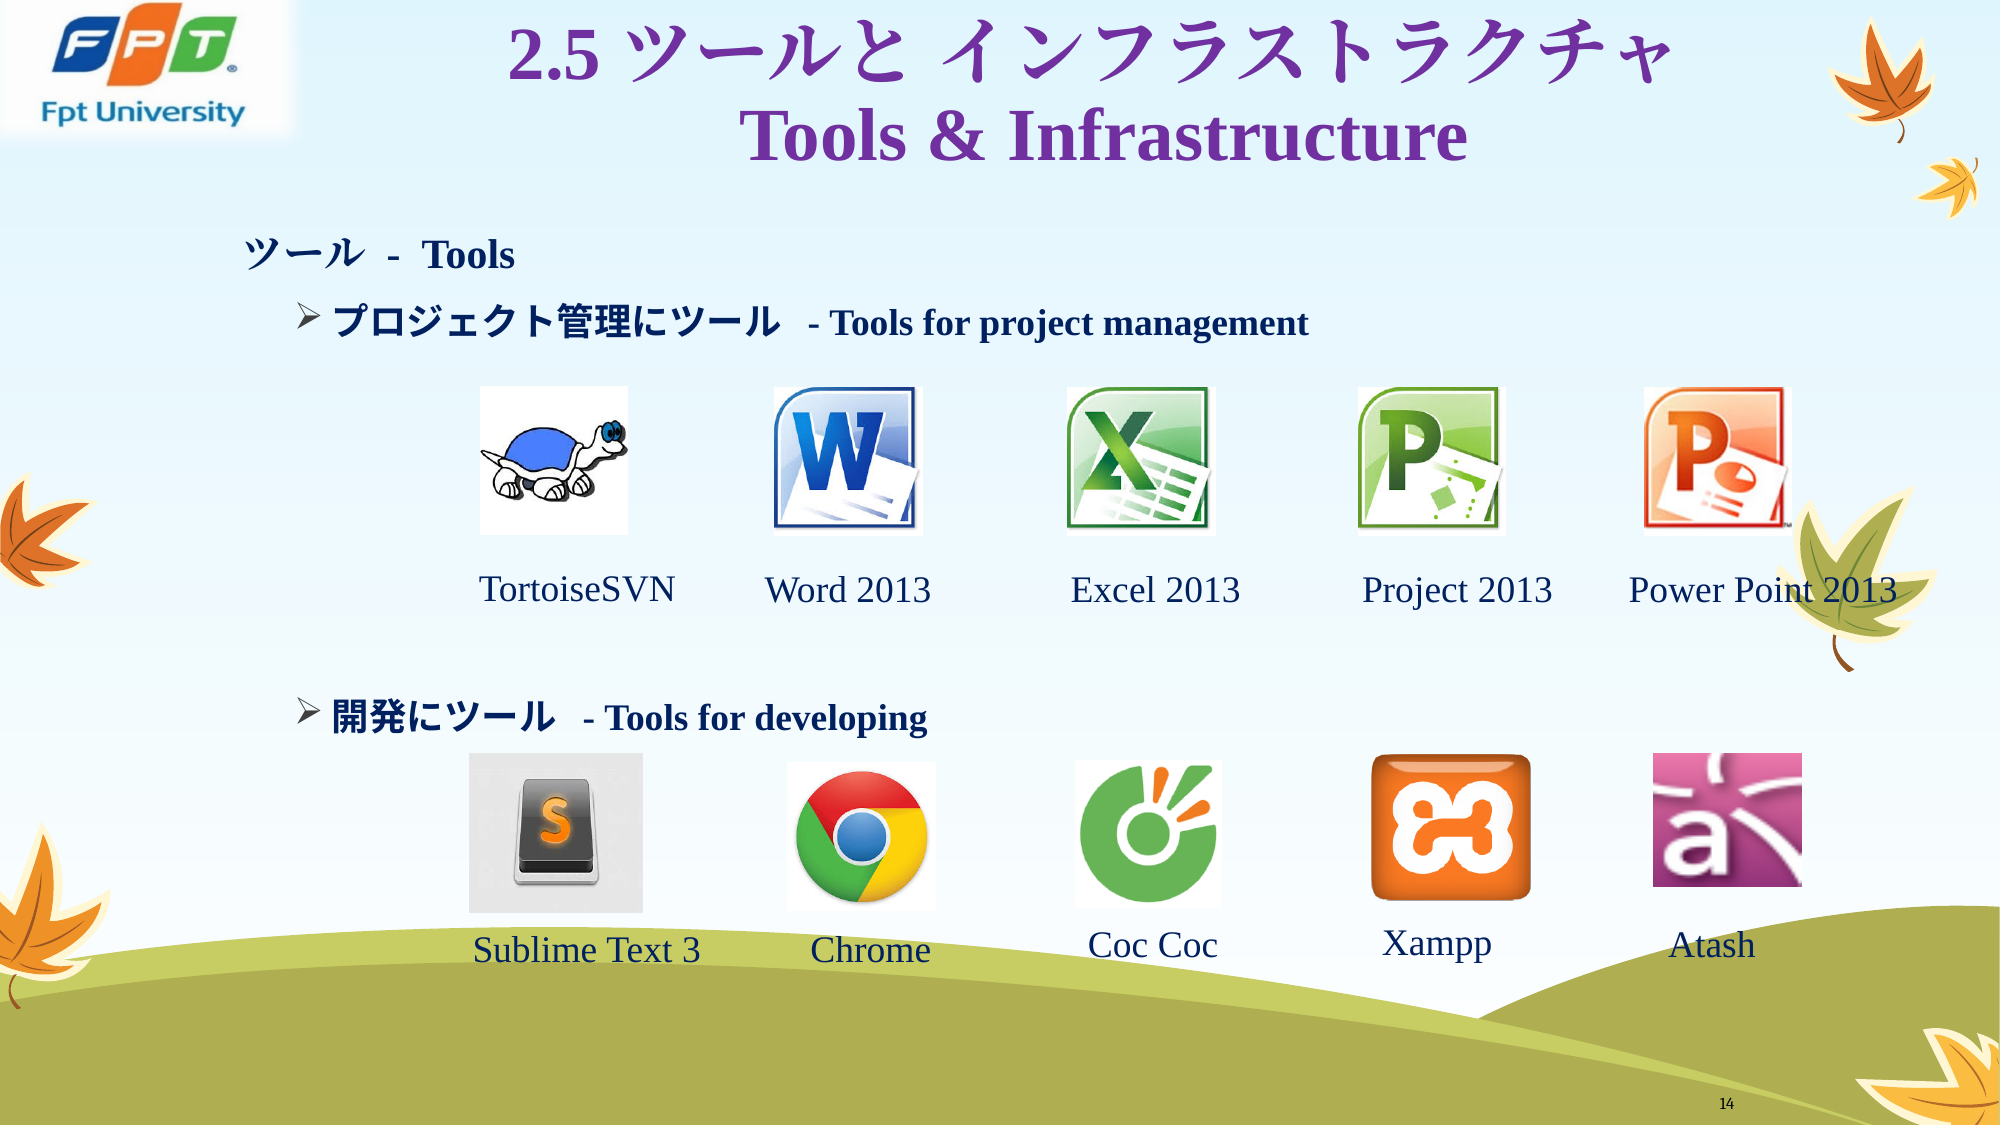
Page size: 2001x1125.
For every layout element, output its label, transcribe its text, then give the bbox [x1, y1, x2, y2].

title 2.5ツールと インフラストラクチャ Tools & Infrastructure [249, 12, 1959, 185]
text_box ツール - Tools プロジェクト管理にツール - Tools for project management 開発にツール - Tools for developing [219, 219, 1915, 1028]
picture [1644, 387, 1792, 536]
slide_number 14 [1644, 1083, 1750, 1122]
picture [774, 387, 923, 536]
text_box Power Point 2013 [1614, 557, 1913, 618]
picture [1067, 387, 1216, 536]
picture [1358, 387, 1506, 536]
text_box Excel 2013 [1055, 557, 1256, 618]
picture [0, 0, 312, 155]
text_box Project 2013 [1347, 557, 1569, 618]
picture [480, 386, 628, 535]
picture [469, 753, 643, 913]
text_box Xampp [1367, 926, 1508, 971]
text_box Sublime Text 3 [457, 917, 716, 978]
text_box Word 2013 [749, 557, 947, 618]
picture [1074, 759, 1222, 908]
text_box Chrome [795, 918, 947, 978]
text_box TortoiseSVN [463, 556, 691, 617]
picture [1341, 724, 1559, 926]
picture [787, 762, 936, 911]
text_box Coc Coc [1073, 912, 1234, 973]
picture [1653, 753, 1802, 887]
text_box Atash [1653, 912, 1772, 973]
